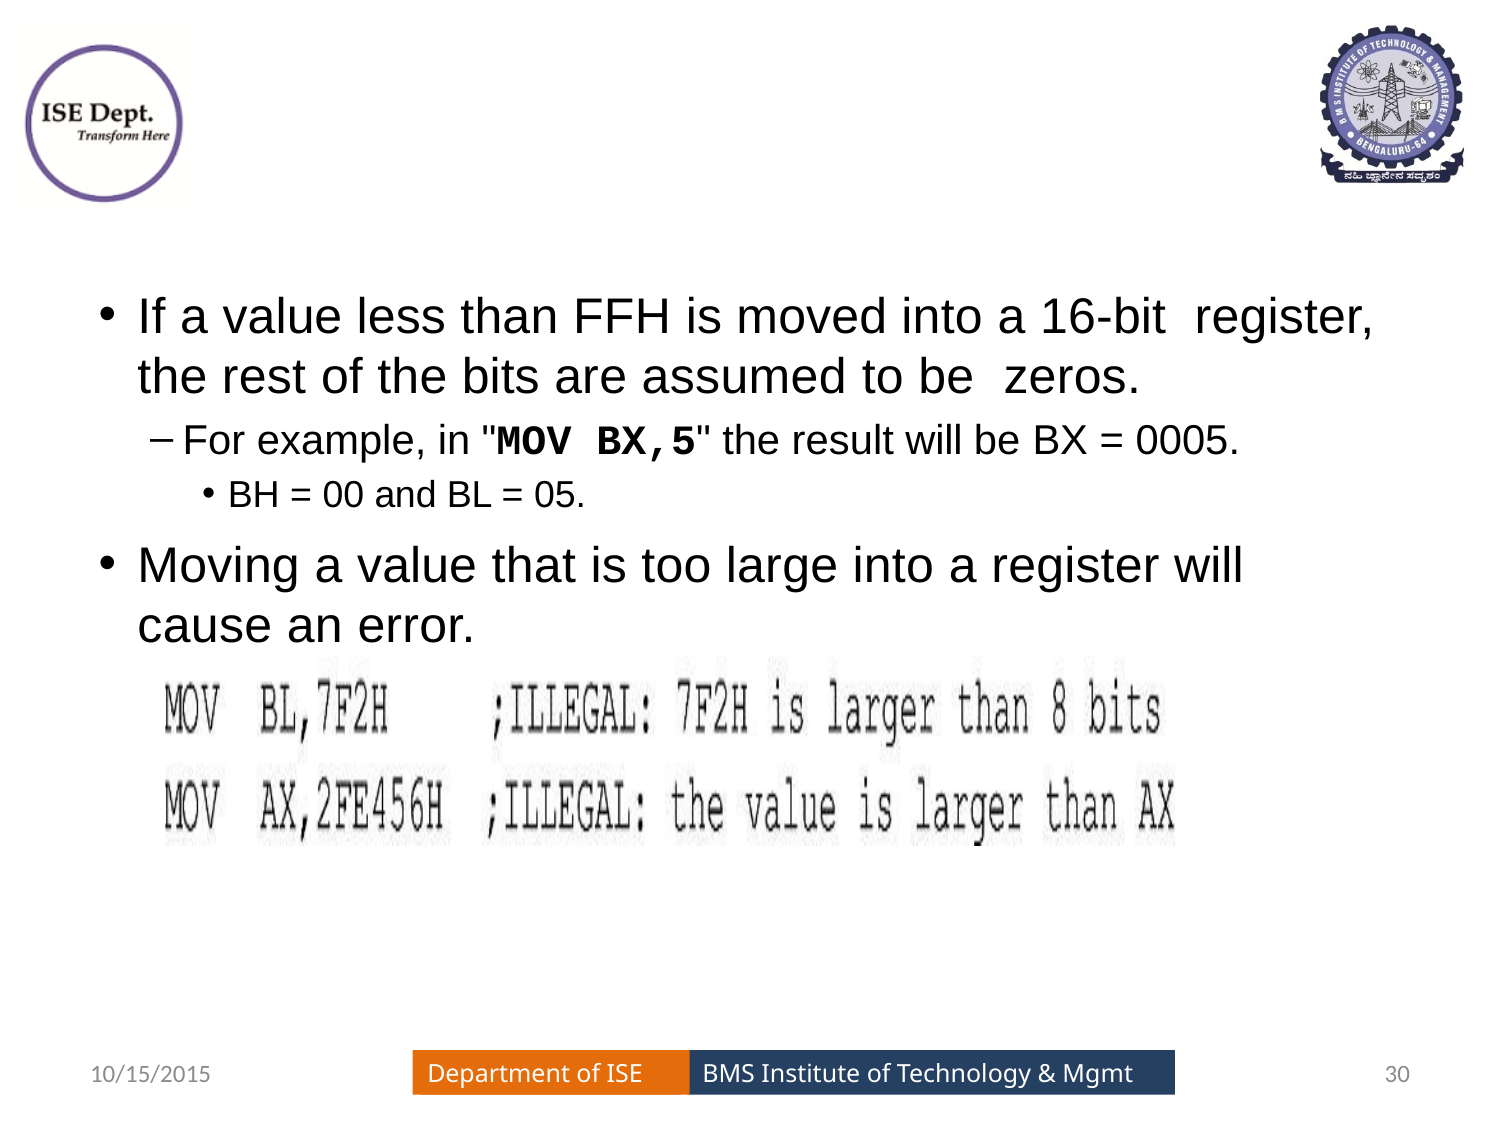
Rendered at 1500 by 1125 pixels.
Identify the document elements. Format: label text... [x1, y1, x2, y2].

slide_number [75, 1042, 425, 1103]
slide_number 30 [1074, 1042, 1425, 1103]
picture [1287, 0, 1500, 213]
text_box [165, 656, 1176, 846]
picture [15, 24, 201, 213]
list If a value less than FFH is moved into a 16-bit register, the rest of the bits are assumed to be zeros. For example, in "MOV BX,5" the result will be BX = 0005. BH = 00 and BL = 05. Moving a value that is too large into a register will cause an error. [75, 275, 1425, 1018]
